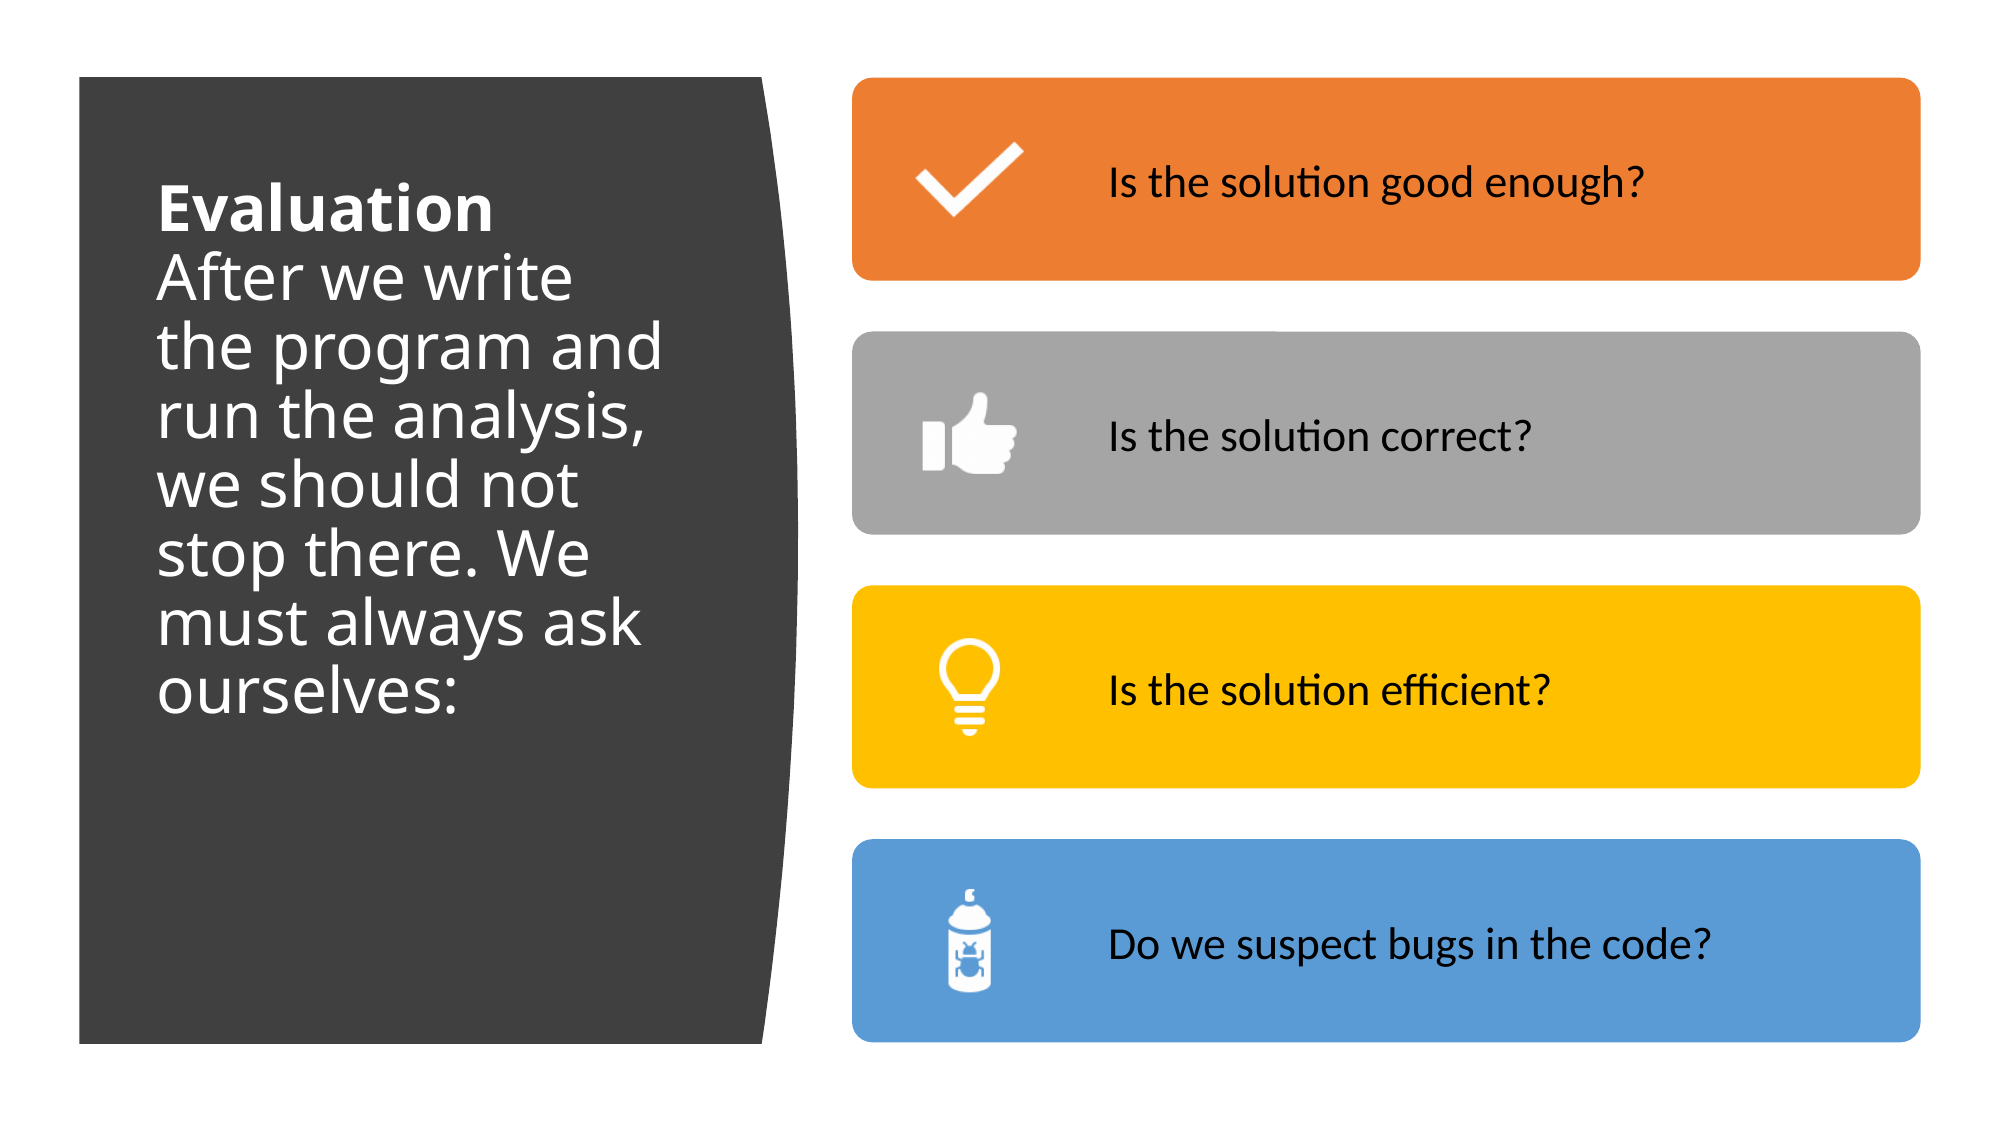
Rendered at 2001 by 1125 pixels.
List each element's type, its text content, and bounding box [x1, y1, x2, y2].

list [852, 77, 1921, 1043]
text_box [78, 76, 800, 1045]
title Evaluation After we write the program and run the analysis, we should not stop there. We must always ask ourselves: [141, 166, 702, 953]
